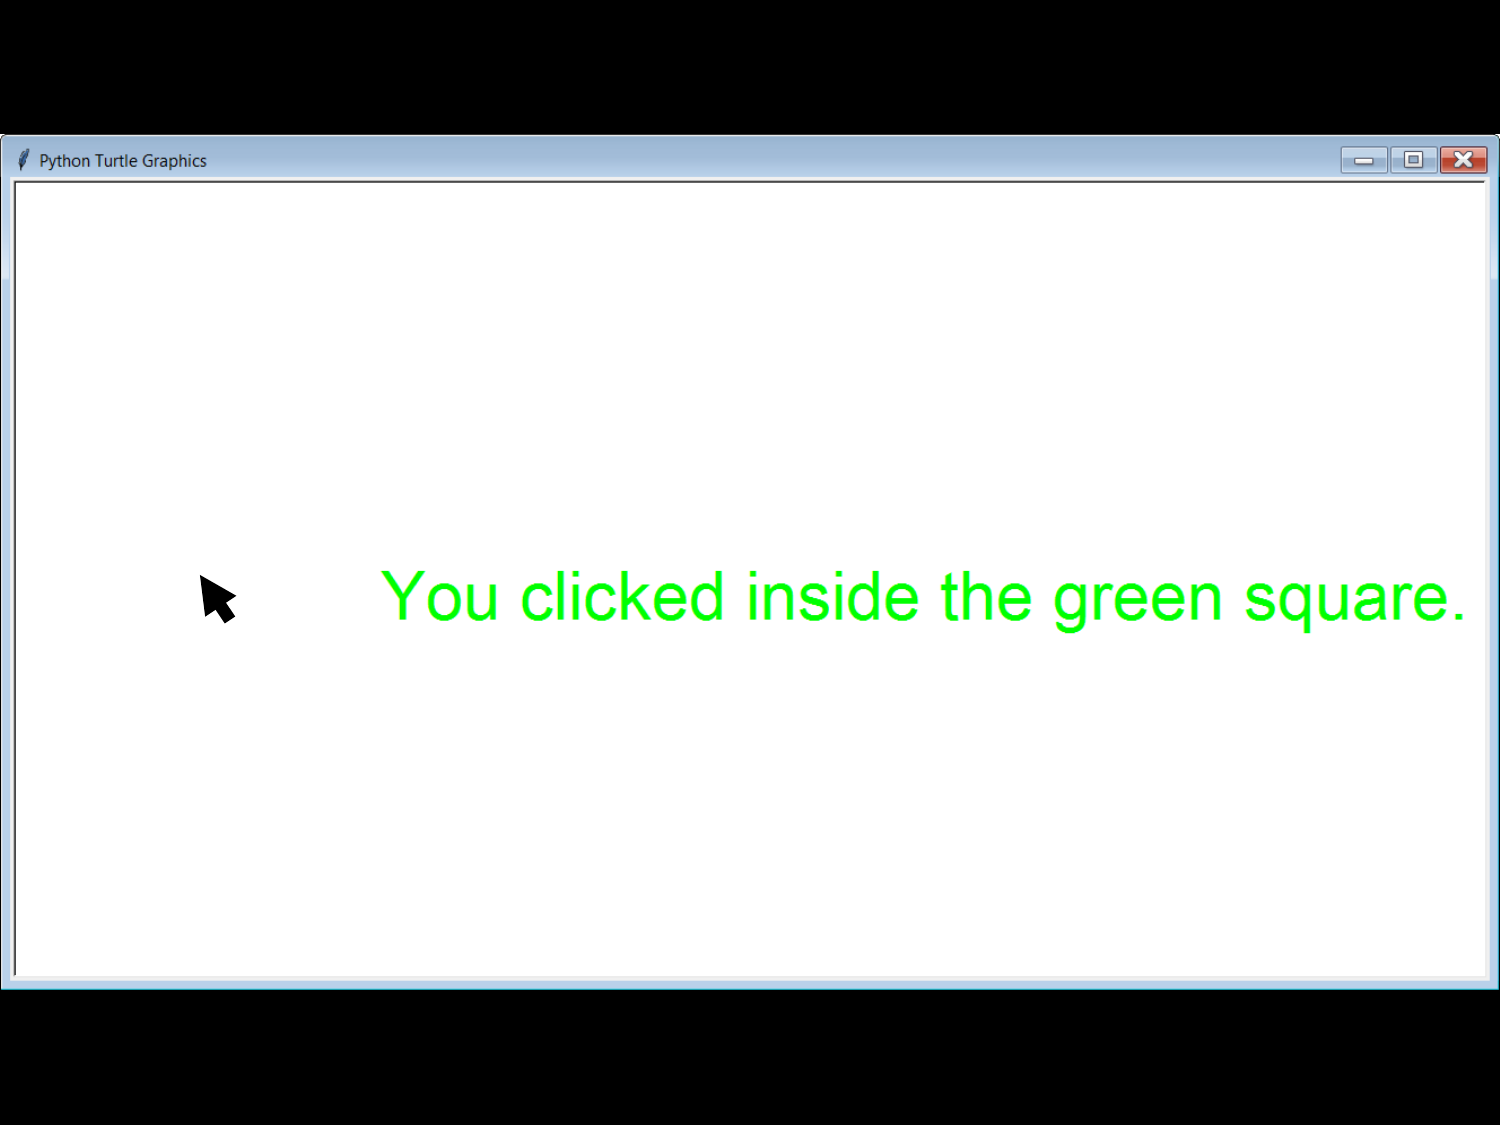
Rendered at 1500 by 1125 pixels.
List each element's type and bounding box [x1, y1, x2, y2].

text_box [199, 574, 231, 621]
picture [0, 134, 1500, 991]
